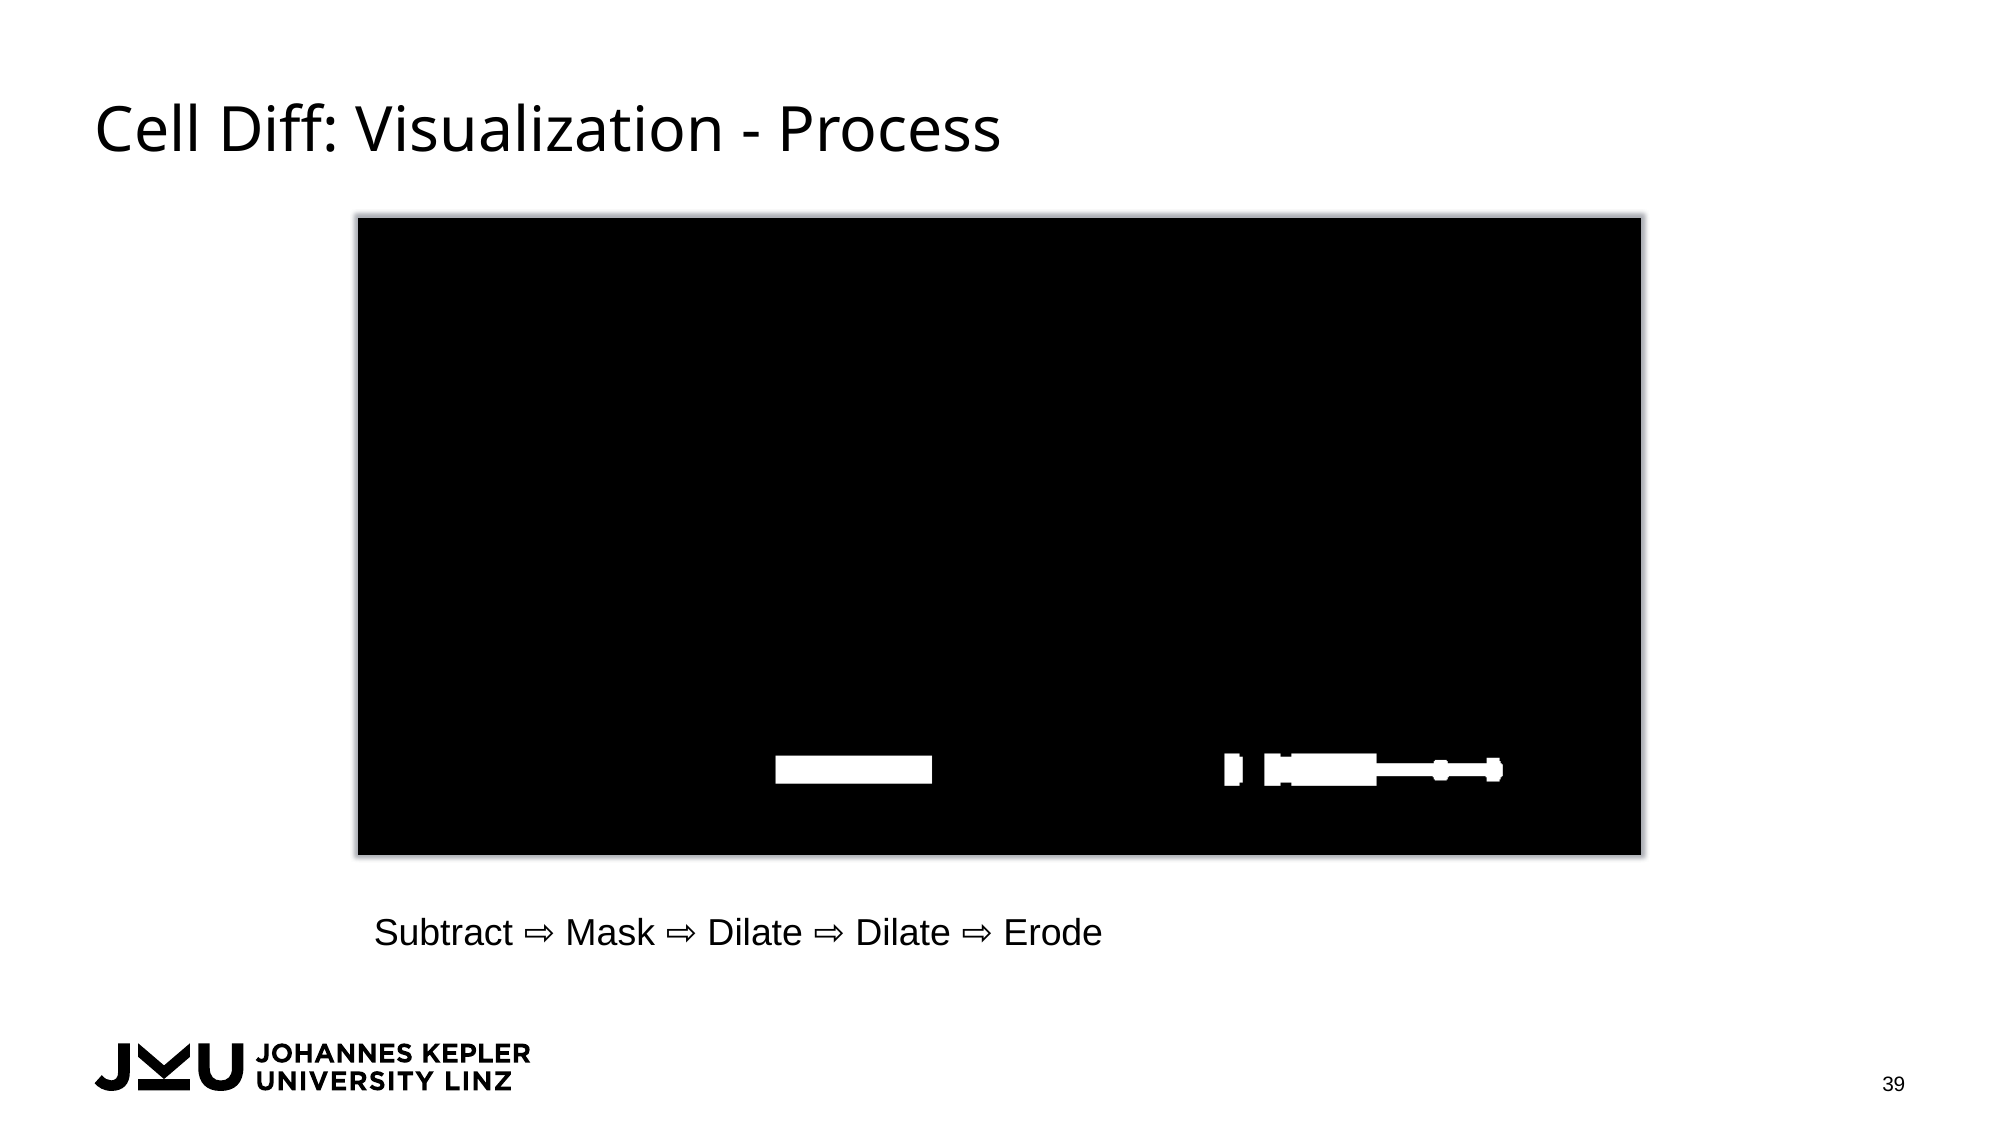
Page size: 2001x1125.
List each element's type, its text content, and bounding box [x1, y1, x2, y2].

title Cell Diff: Visualization - Process [79, 94, 1905, 257]
slide_number 39 [1807, 1042, 1921, 1103]
picture [358, 218, 1641, 855]
text_box Subtract ⇨ Mask ⇨ Dilate ⇨ Dilate ⇨ Erode [358, 900, 1641, 961]
